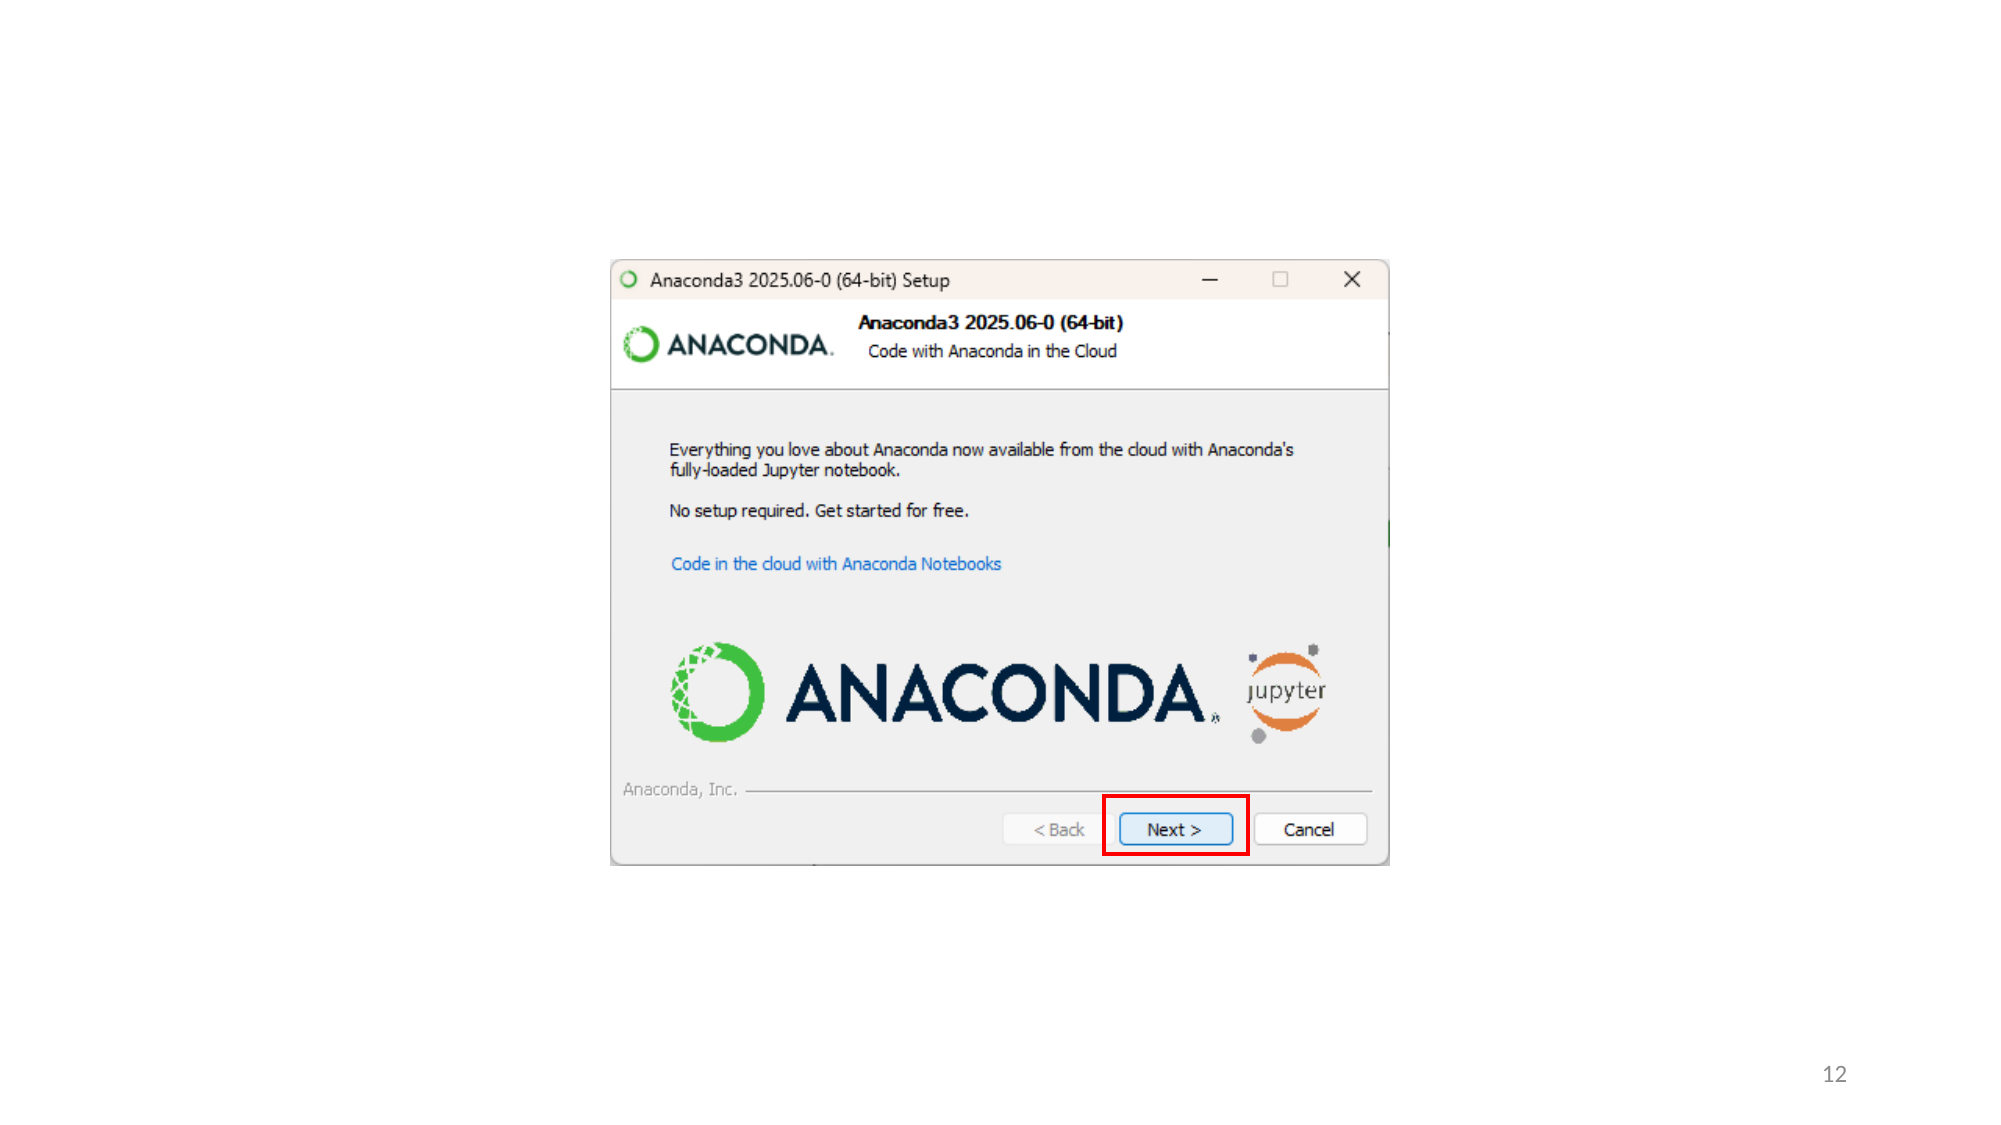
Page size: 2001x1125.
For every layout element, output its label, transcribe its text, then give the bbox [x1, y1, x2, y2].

picture [610, 259, 1390, 866]
slide_number 12 [1412, 1042, 1863, 1103]
